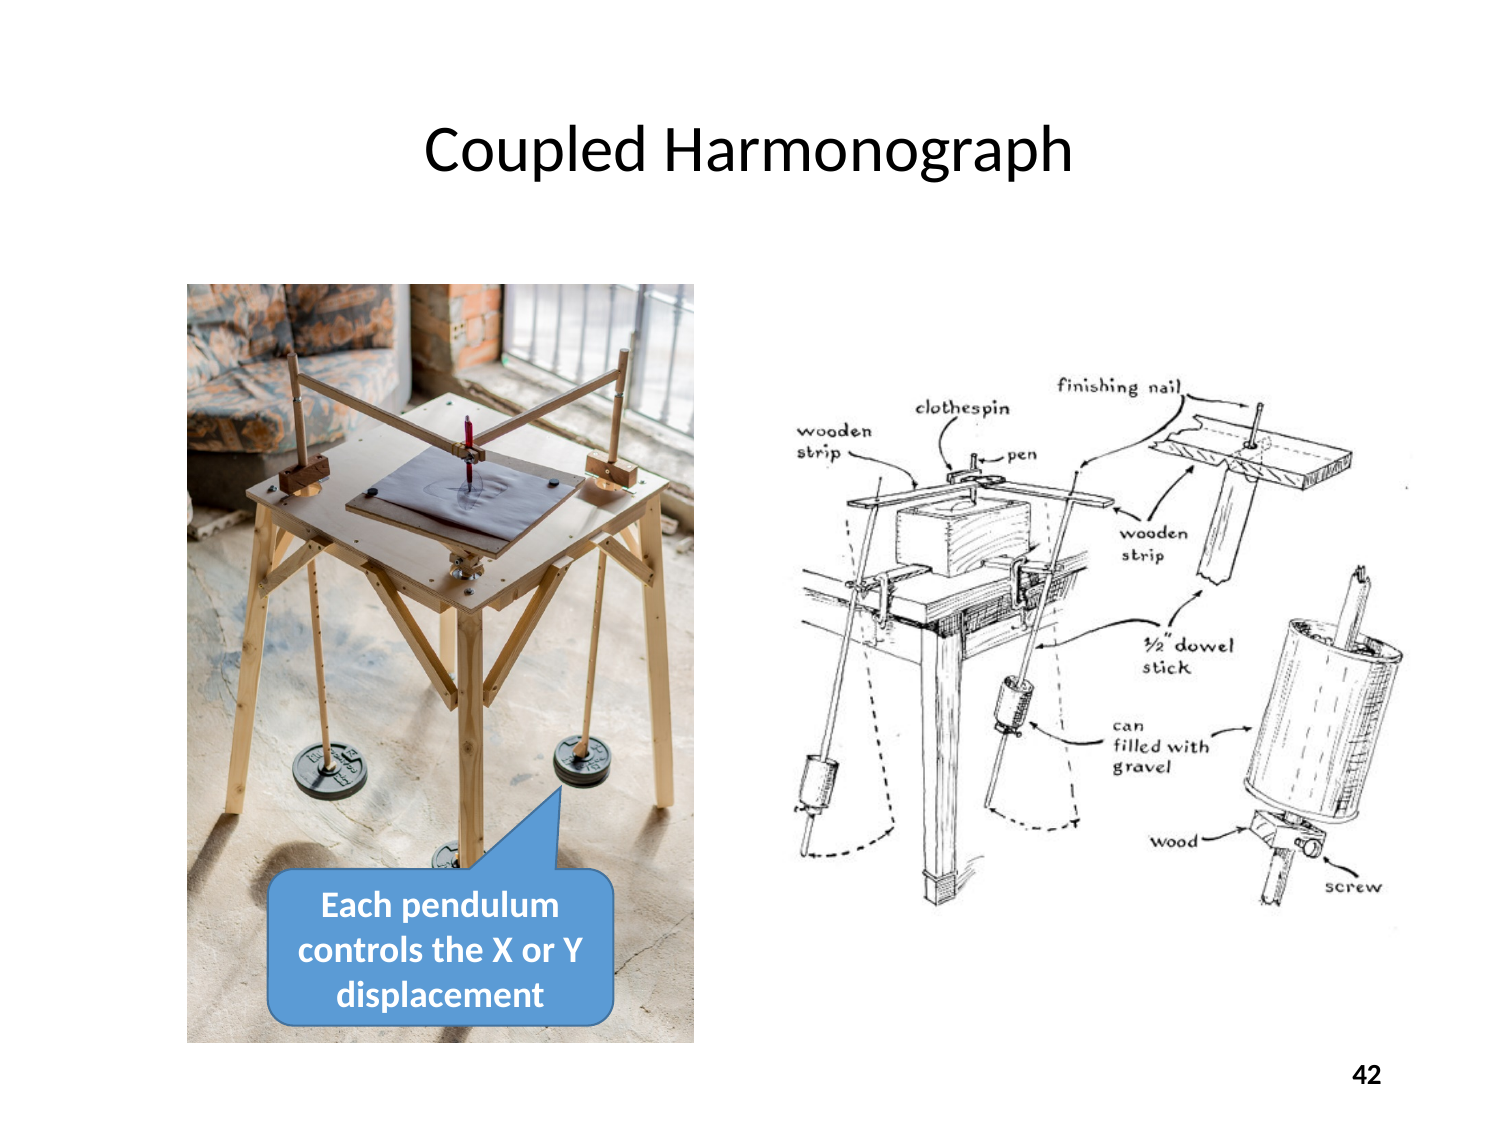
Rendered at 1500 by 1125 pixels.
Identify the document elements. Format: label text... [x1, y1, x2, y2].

title Coupled Harmonograph [103, 59, 1397, 241]
slide_number 42 [1059, 1042, 1397, 1103]
picture [187, 284, 694, 1043]
picture [772, 363, 1414, 948]
